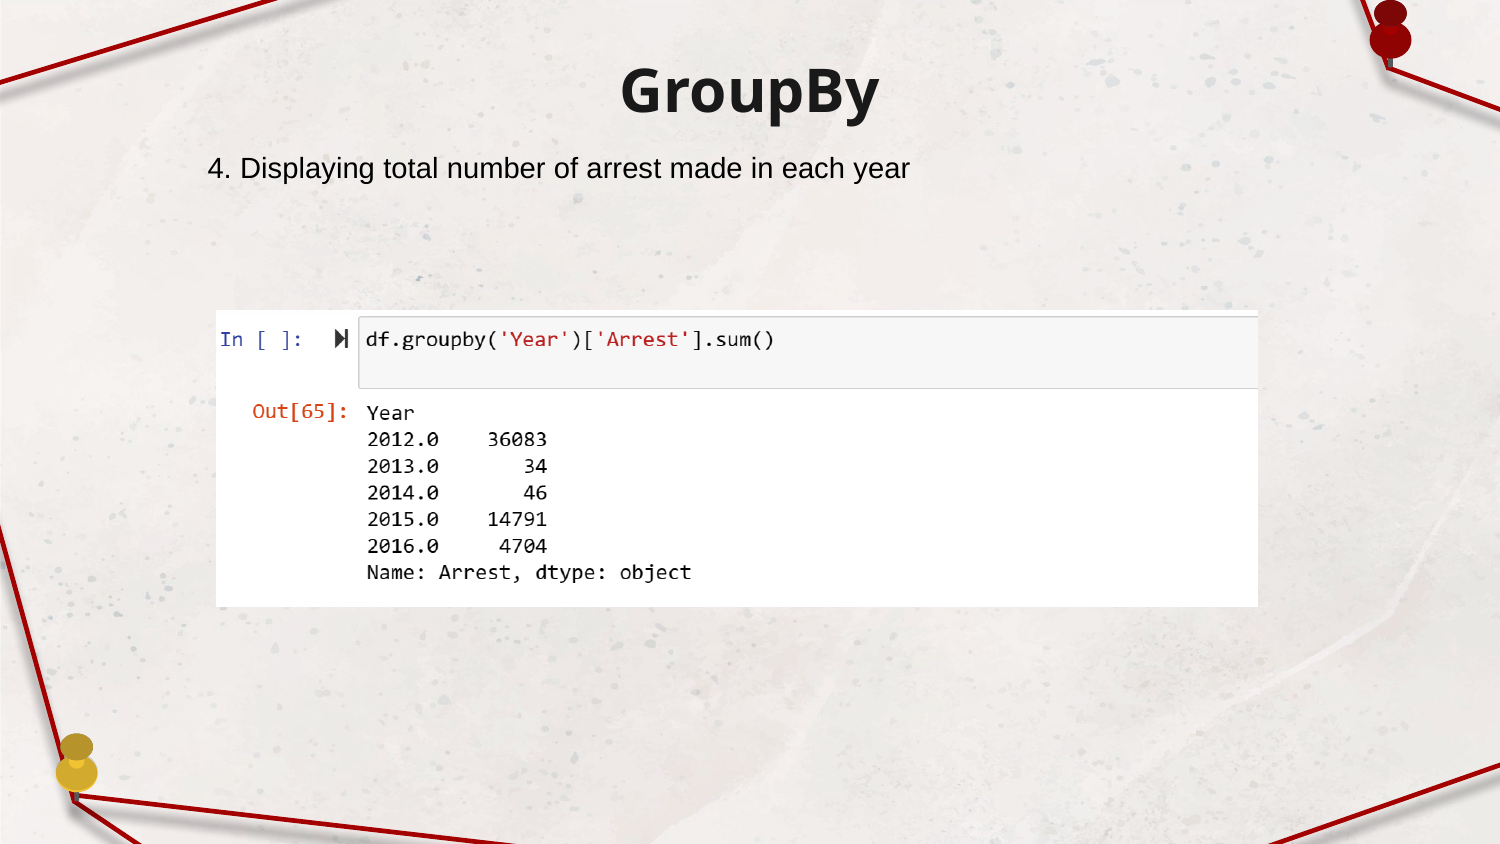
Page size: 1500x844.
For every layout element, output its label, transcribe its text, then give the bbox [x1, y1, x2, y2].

text_box 4. Displaying total number of arrest made in each year [192, 142, 1335, 192]
picture [216, 309, 1258, 608]
title GroupBy [117, 37, 1383, 132]
